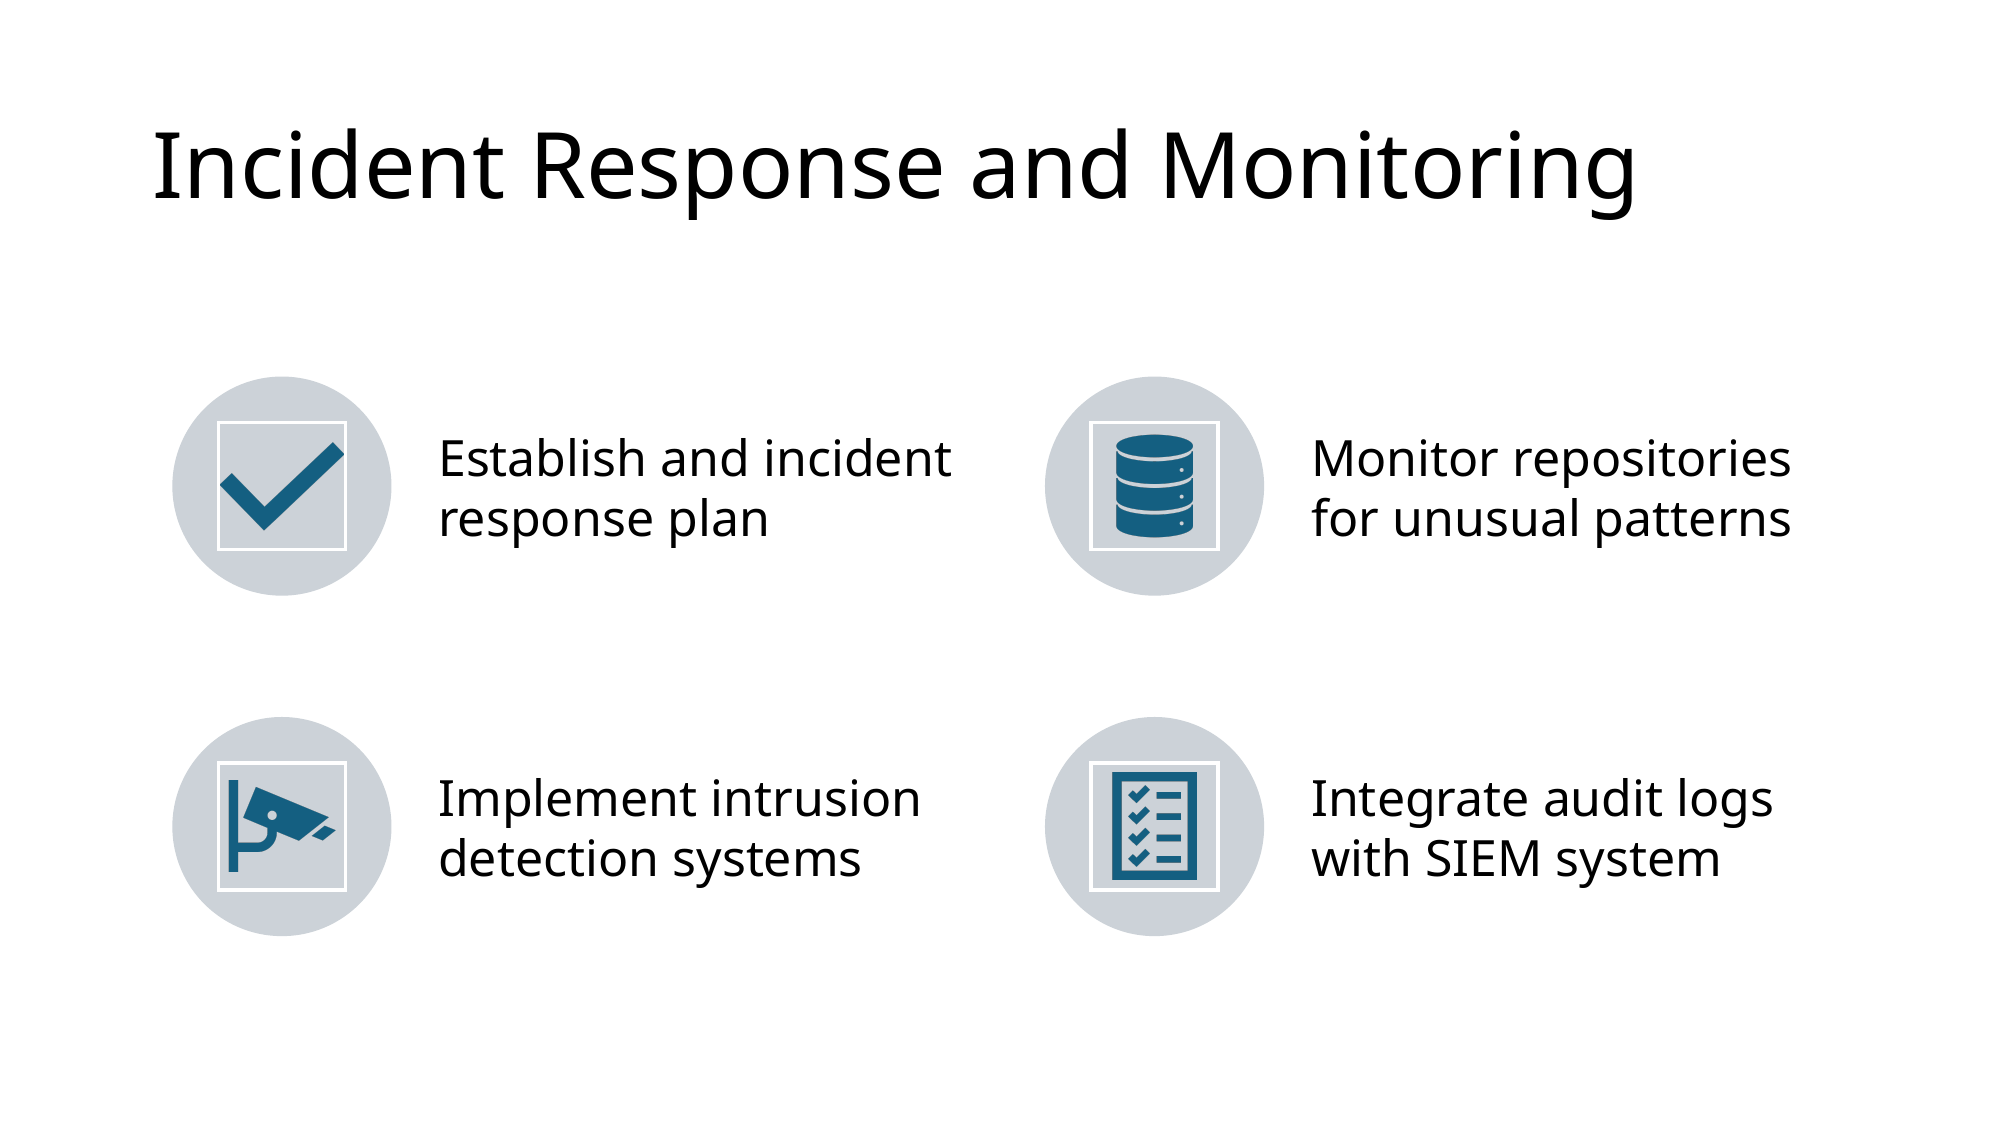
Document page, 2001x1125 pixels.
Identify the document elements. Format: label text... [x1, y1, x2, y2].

title Incident Response and Monitoring [137, 59, 1863, 278]
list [136, 298, 1863, 1014]
